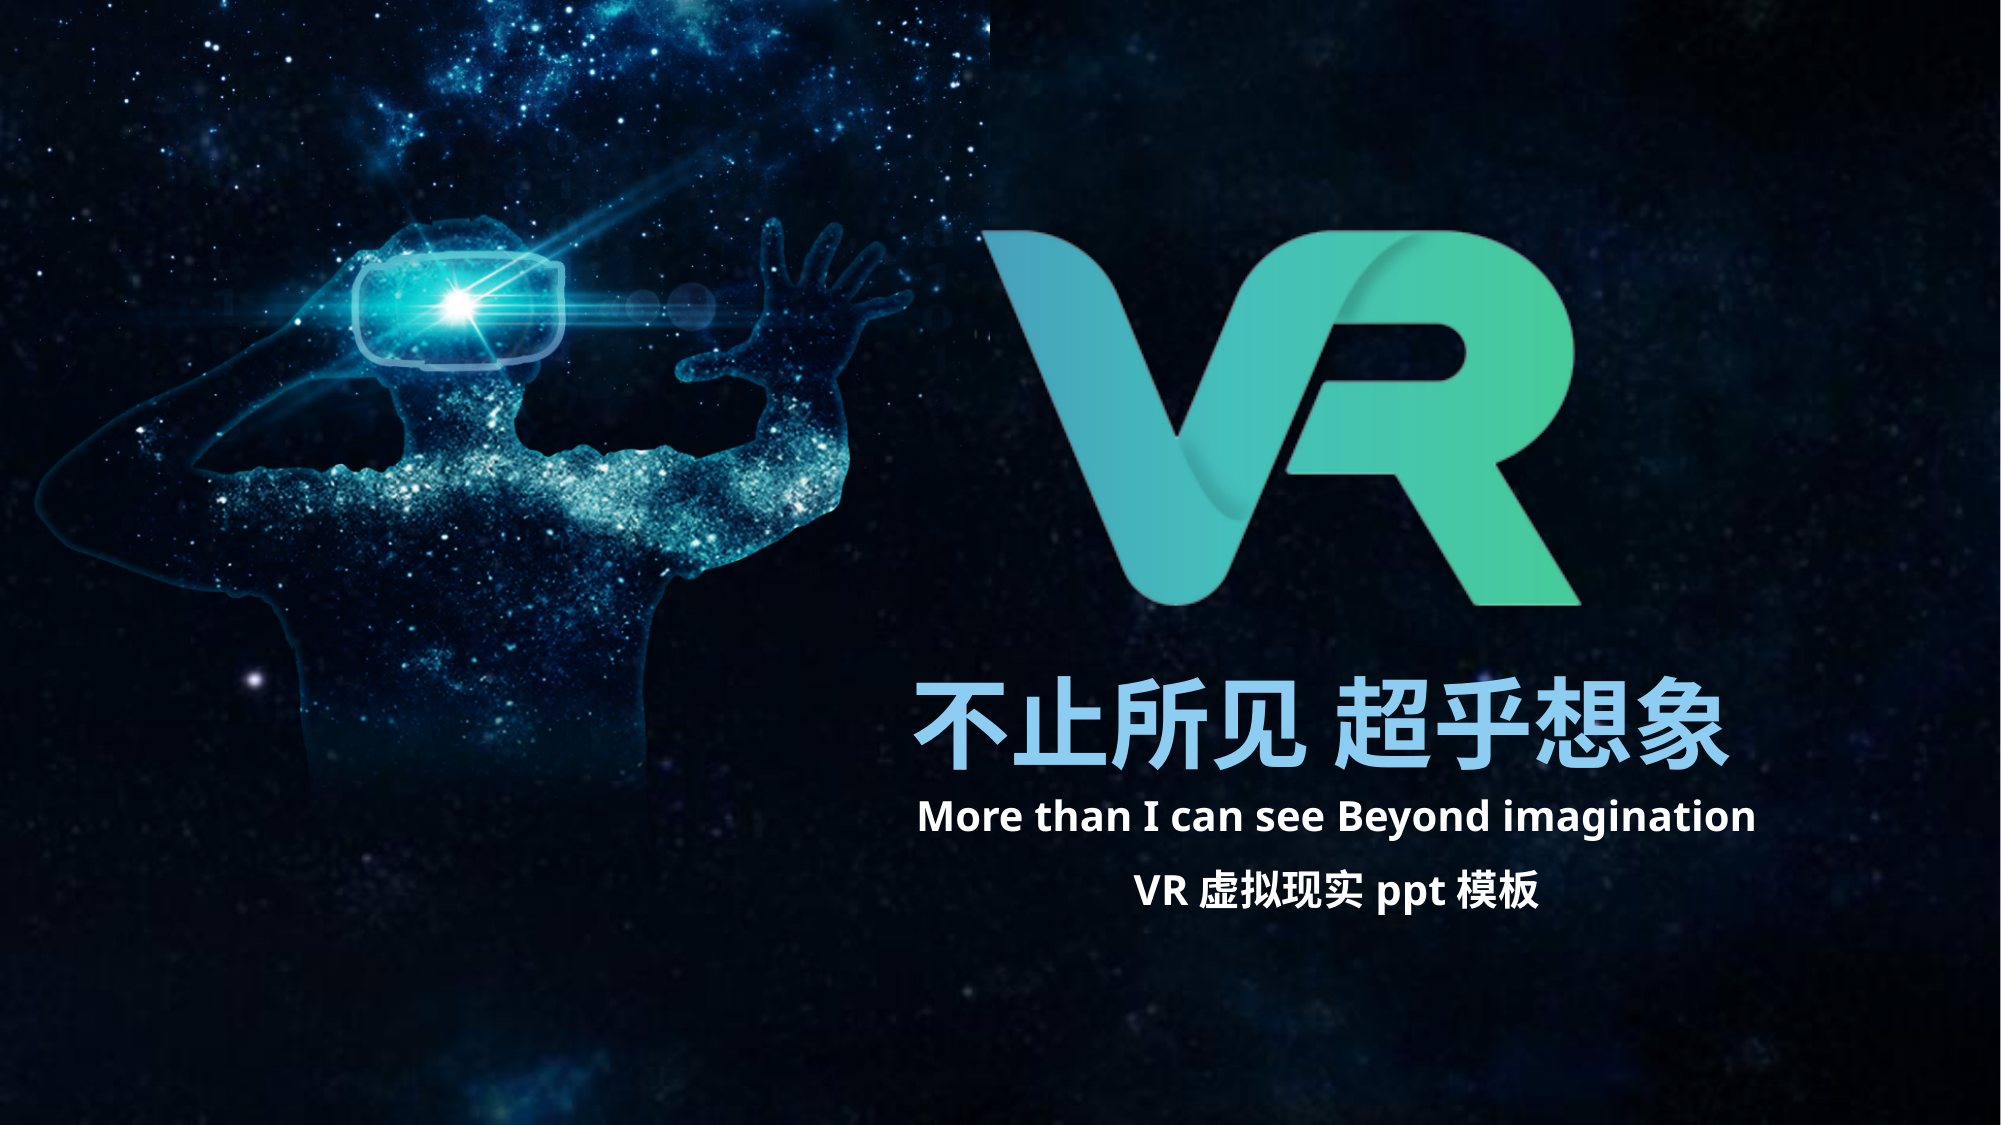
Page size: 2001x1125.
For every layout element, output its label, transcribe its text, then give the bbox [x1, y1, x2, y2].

text_box More than I can see Beyond imagination [994, 782, 1801, 847]
text_box 不止所见 超乎想象 [994, 653, 1824, 789]
picture [617, 0, 627, 4]
text_box VR虚拟现实ppt模板 [994, 856, 1801, 922]
picture [0, 0, 2001, 1125]
